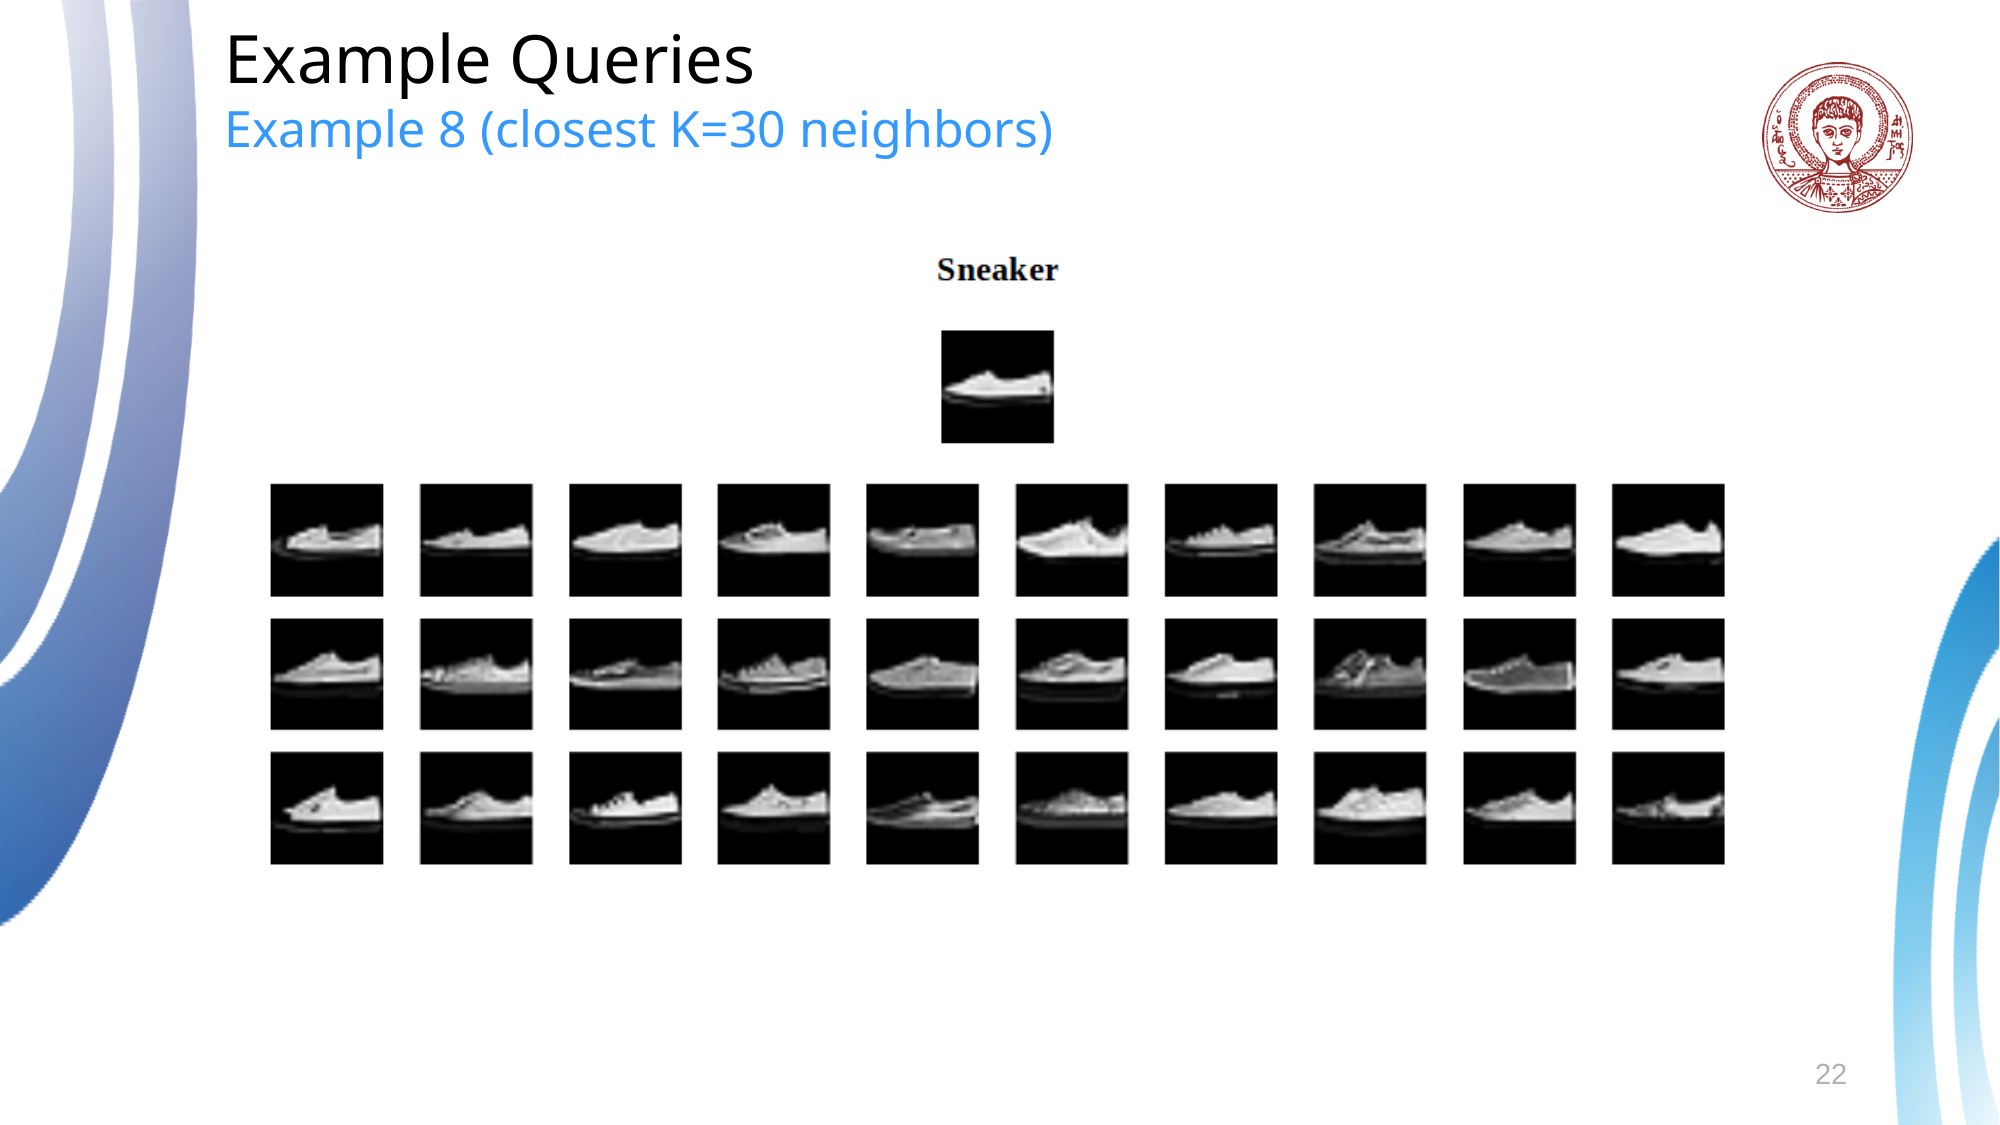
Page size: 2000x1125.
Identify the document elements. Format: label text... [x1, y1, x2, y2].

picture [0, 0, 2000, 1125]
slide_number 22 [1412, 1042, 1863, 1103]
text_box Example Queries Example 8 (closest K=30 neighbors) [224, 0, 2000, 175]
